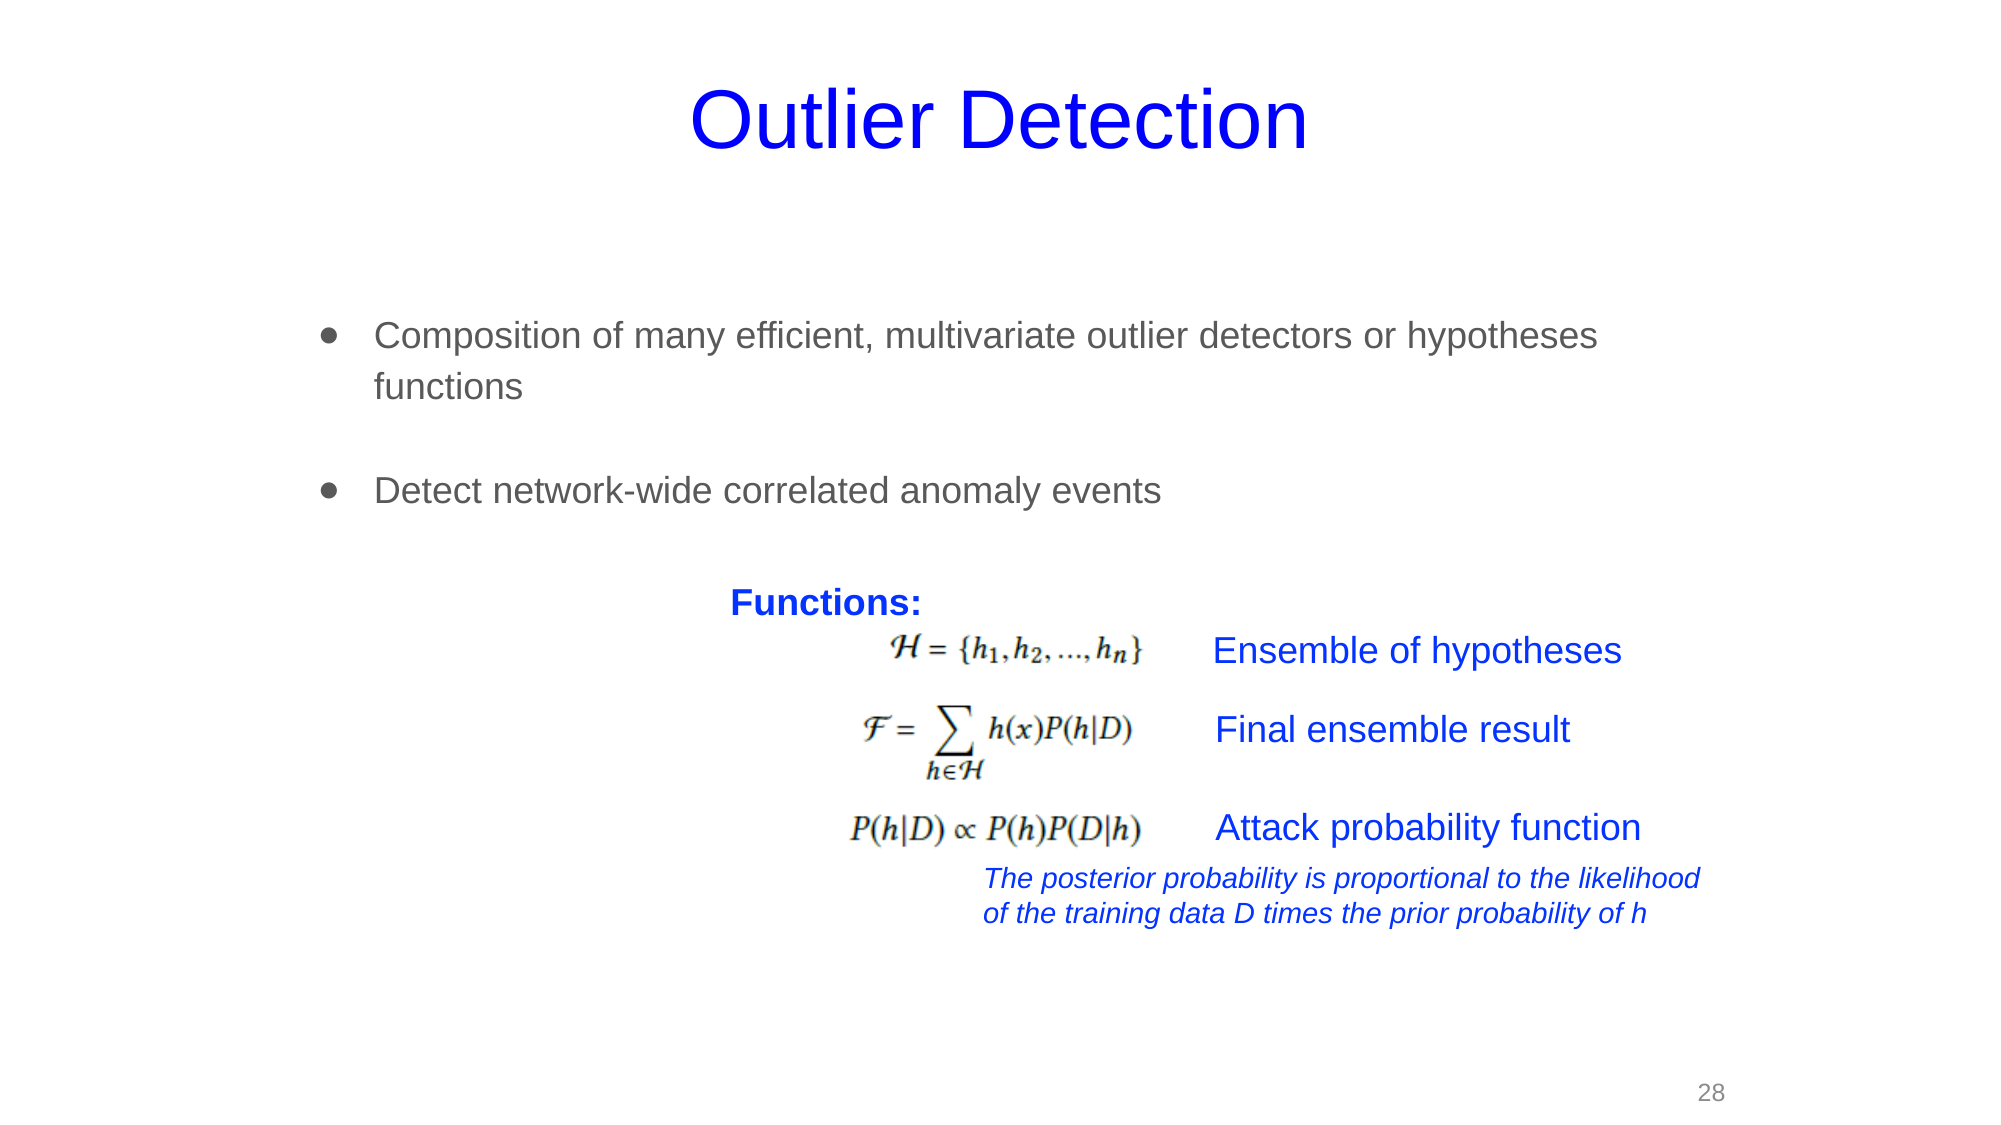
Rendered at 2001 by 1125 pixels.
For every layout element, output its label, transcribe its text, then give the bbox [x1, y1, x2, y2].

text_box Attack probability function [1200, 795, 1657, 851]
text_box Final ensemble result [1200, 697, 1586, 758]
picture [885, 629, 1152, 675]
picture [836, 687, 1164, 870]
list Composition of many efficient, multivariate outlier detectors or hypotheses functions Detect network-wide correlated anomaly events [283, 288, 1687, 806]
text_box The posterior probability is proportional to the likelihood of the training data D times the prior probability of h [968, 851, 1741, 937]
text_box Outlier Detection [249, 45, 1750, 185]
text_box 28 [1638, 1080, 1741, 1103]
text_box Ensemble of hypotheses [1197, 618, 1671, 678]
text_box Functions: [715, 570, 1008, 631]
